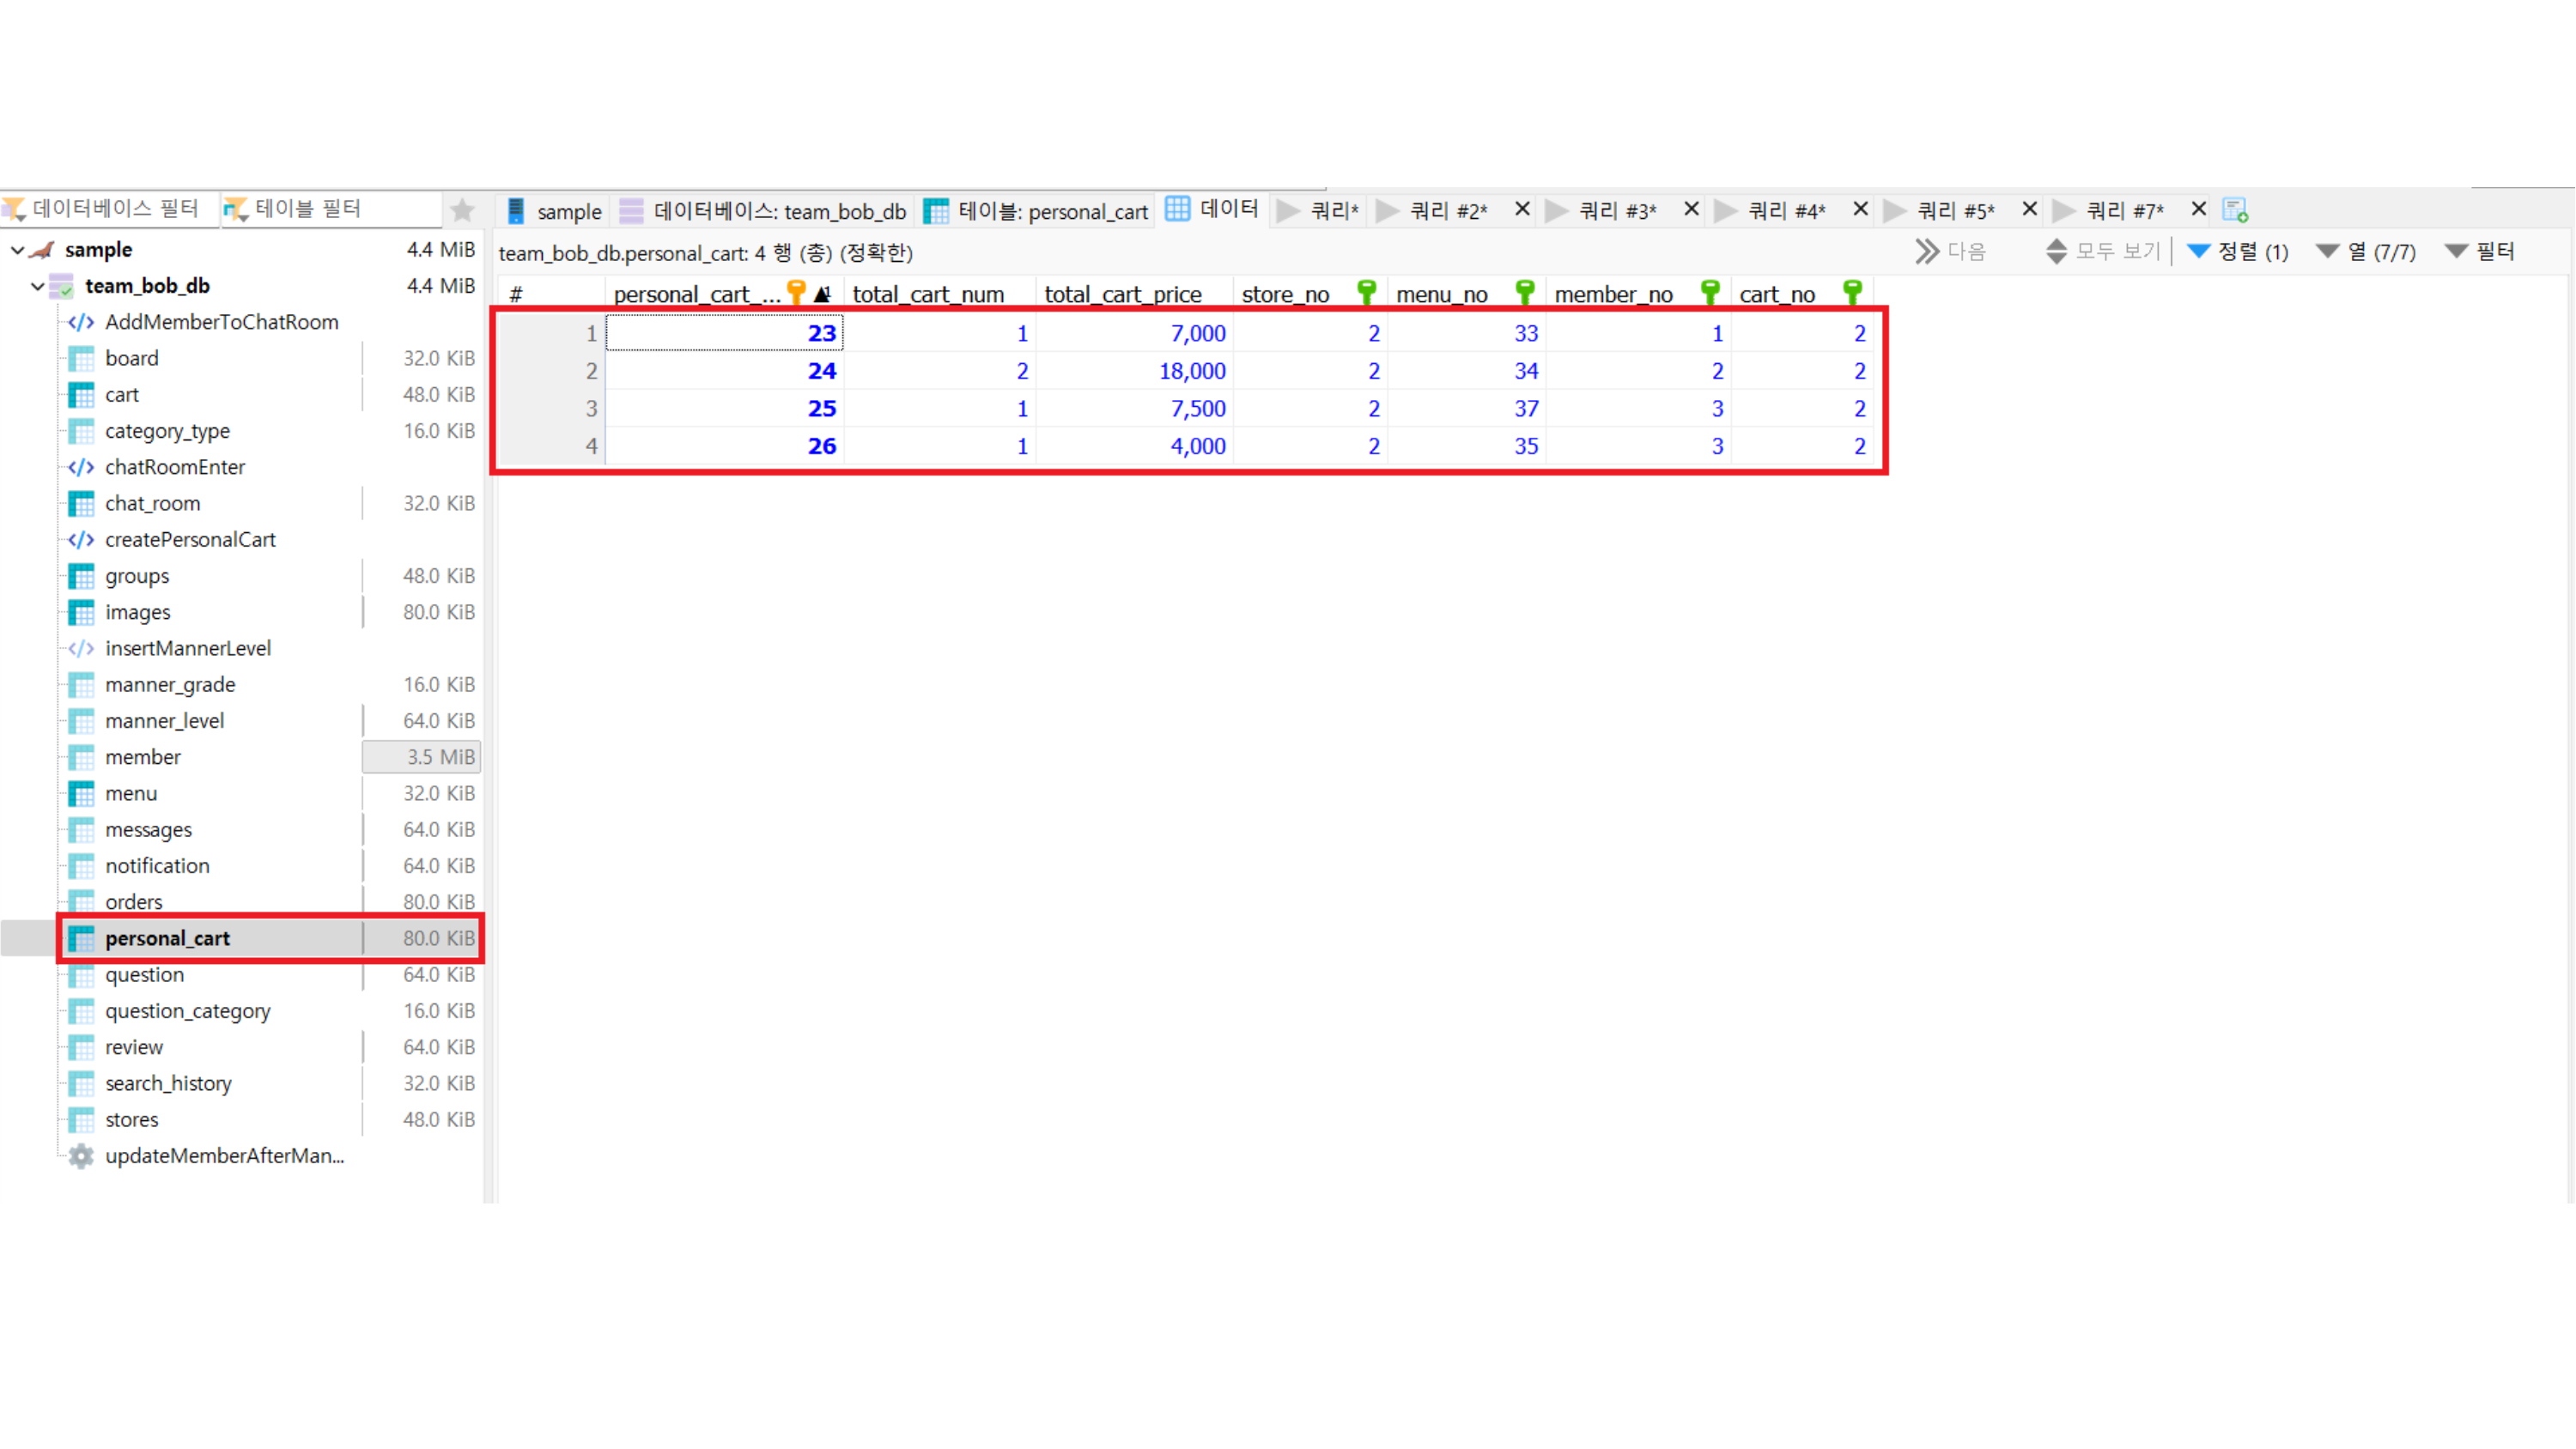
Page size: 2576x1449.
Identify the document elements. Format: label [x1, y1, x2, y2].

picture [0, 187, 2575, 1203]
